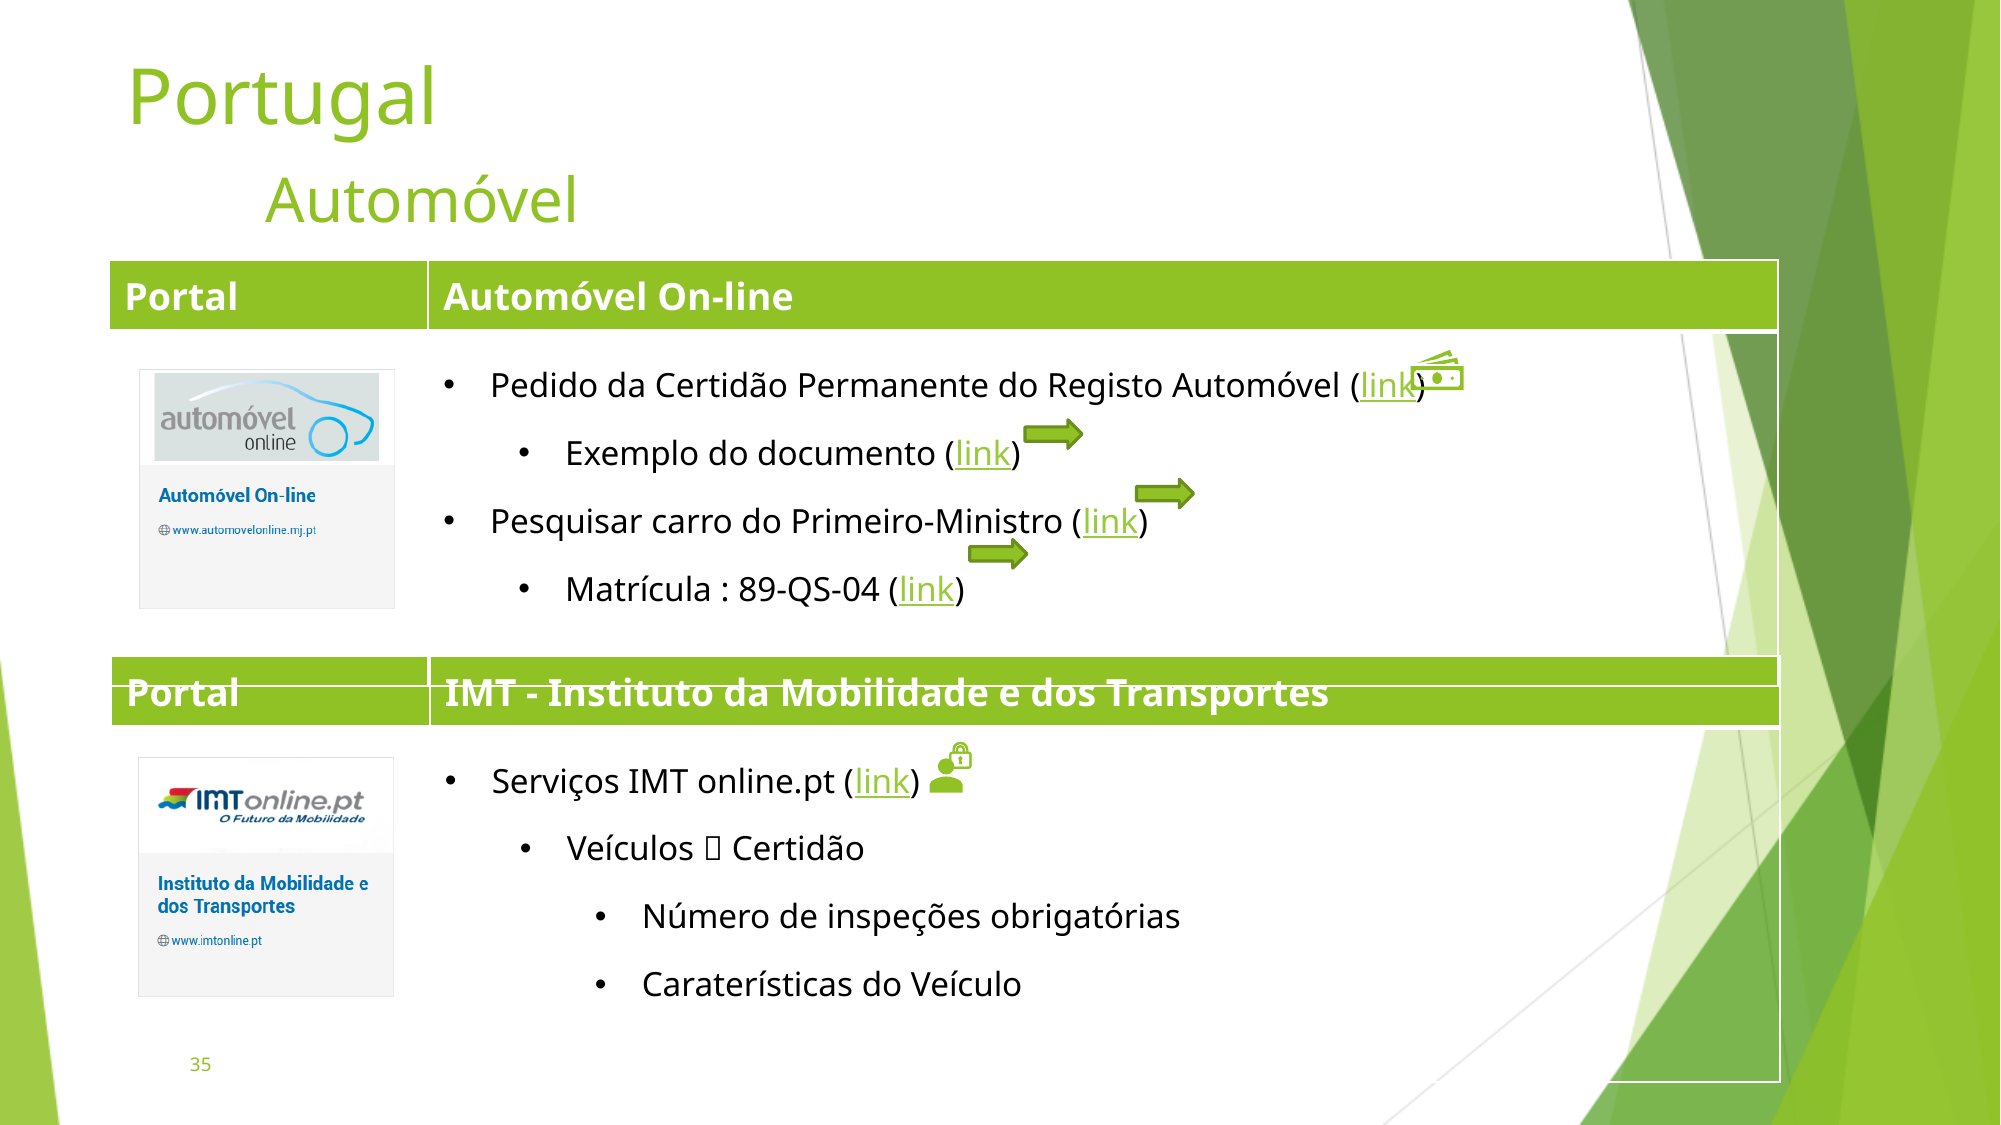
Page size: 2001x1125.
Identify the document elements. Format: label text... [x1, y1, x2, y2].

table_cell [112, 730, 429, 1081]
picture [0, 0, 110, 1125]
table_header IMT - Instituto da Mobilidade e dos Transportes [431, 687, 1779, 725]
table_cell [110, 334, 427, 685]
picture [1351, 0, 2000, 1125]
text_box 35 [114, 1035, 227, 1095]
text_box [1023, 418, 1084, 450]
table_header Portal [112, 687, 429, 725]
title Portugal Automóvel [111, 34, 1779, 252]
table_header Automóvel On-line [429, 261, 1777, 329]
picture [139, 369, 396, 610]
table_cell Pedido da Certidão Permanente do Registo Automóvel (link) Exemplo do documento (link) Pesquisar carro do Primeiro-Ministro (link) Matrícula : 89-QS-04 (link) [429, 334, 1777, 685]
table_header Portal [110, 261, 427, 329]
table_cell Serviços IMT online.pt (link) Veículos  Certidão Número de inspeções obrigatórias Caraterísticas do Veículo [431, 730, 1779, 1081]
picture [138, 757, 395, 998]
text_box [1134, 477, 1195, 510]
picture [927, 739, 973, 794]
text_box [968, 538, 1029, 570]
picture [1408, 348, 1465, 391]
